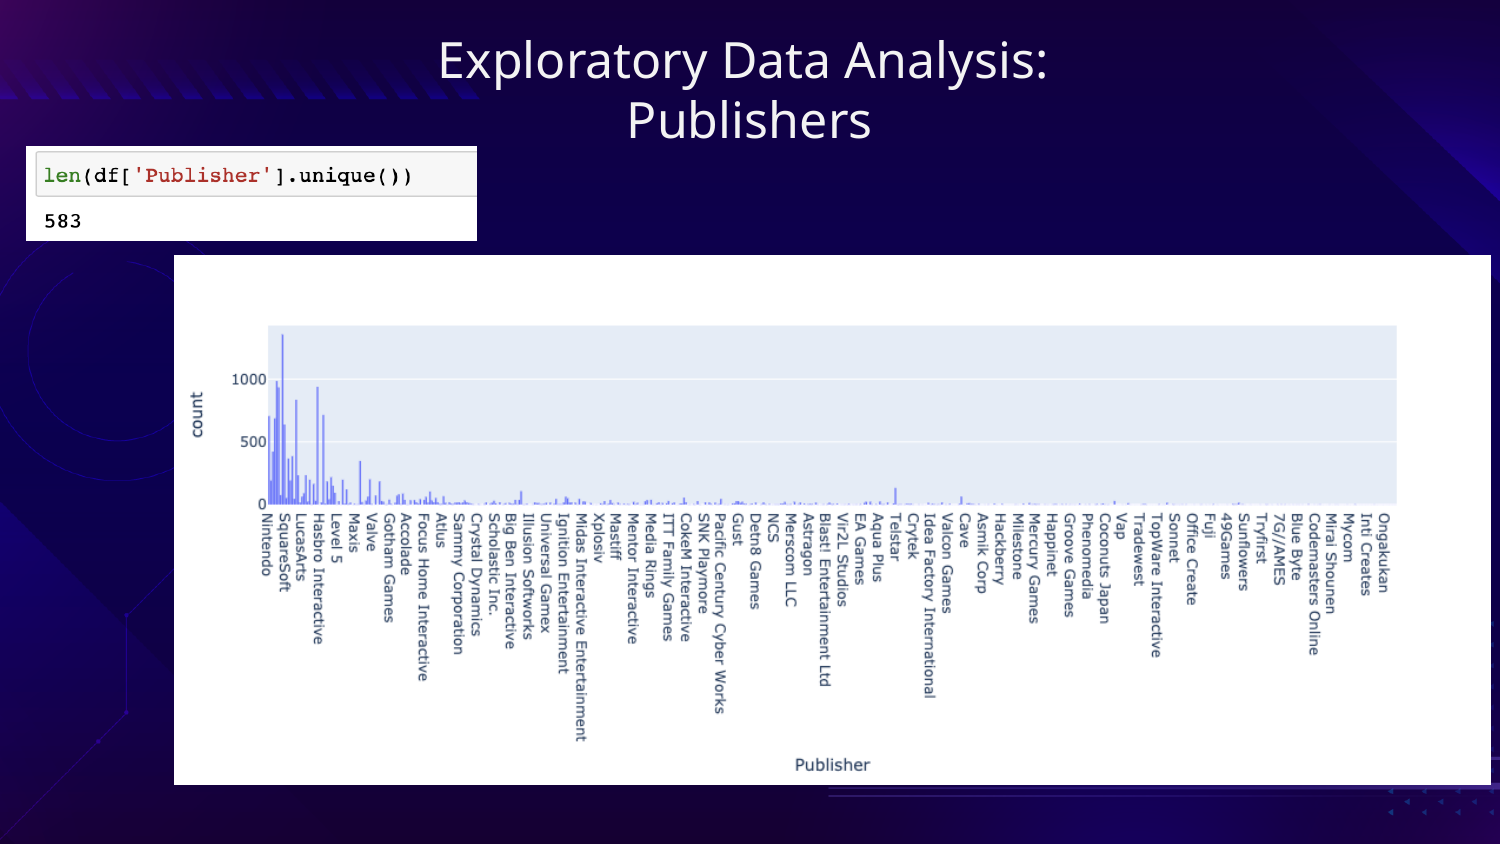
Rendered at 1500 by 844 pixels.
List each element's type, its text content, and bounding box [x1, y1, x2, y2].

text_box Exploratory Data Analysis: Publishers [221, 10, 1279, 167]
picture [0, 0, 1500, 844]
